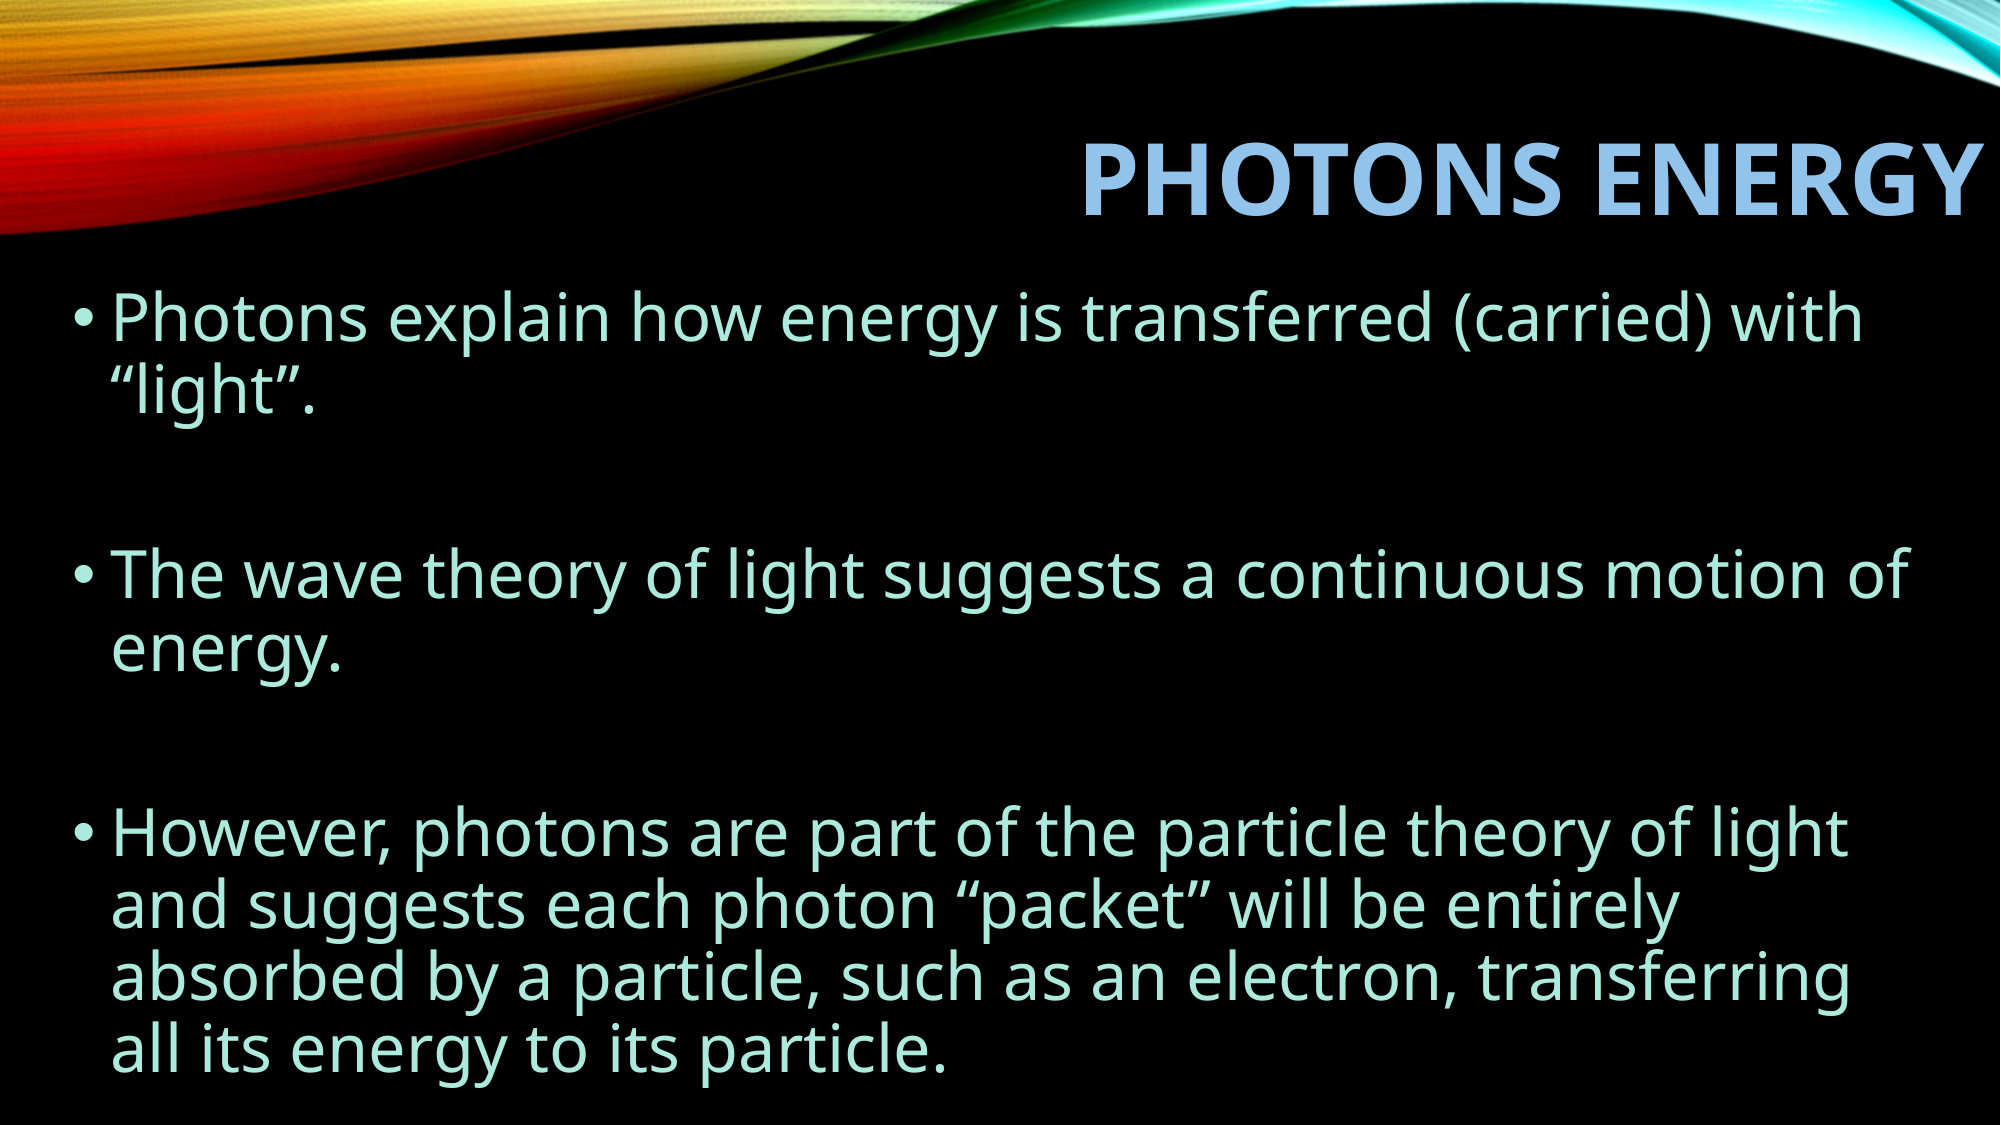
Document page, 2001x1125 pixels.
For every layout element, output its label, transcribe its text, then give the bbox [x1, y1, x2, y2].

title Photons Energy [650, 89, 2000, 277]
picture [0, 0, 2000, 237]
list Photons explain how energy is transferred (carried) with “light”. The wave theory of light suggests a continuous motion of energy. However, photons are part of the particle theory of light and suggests each photon “packet” will be entirely absorbed by a particle, such as an electron, transferring all its energy to its particle. [57, 276, 1929, 1033]
